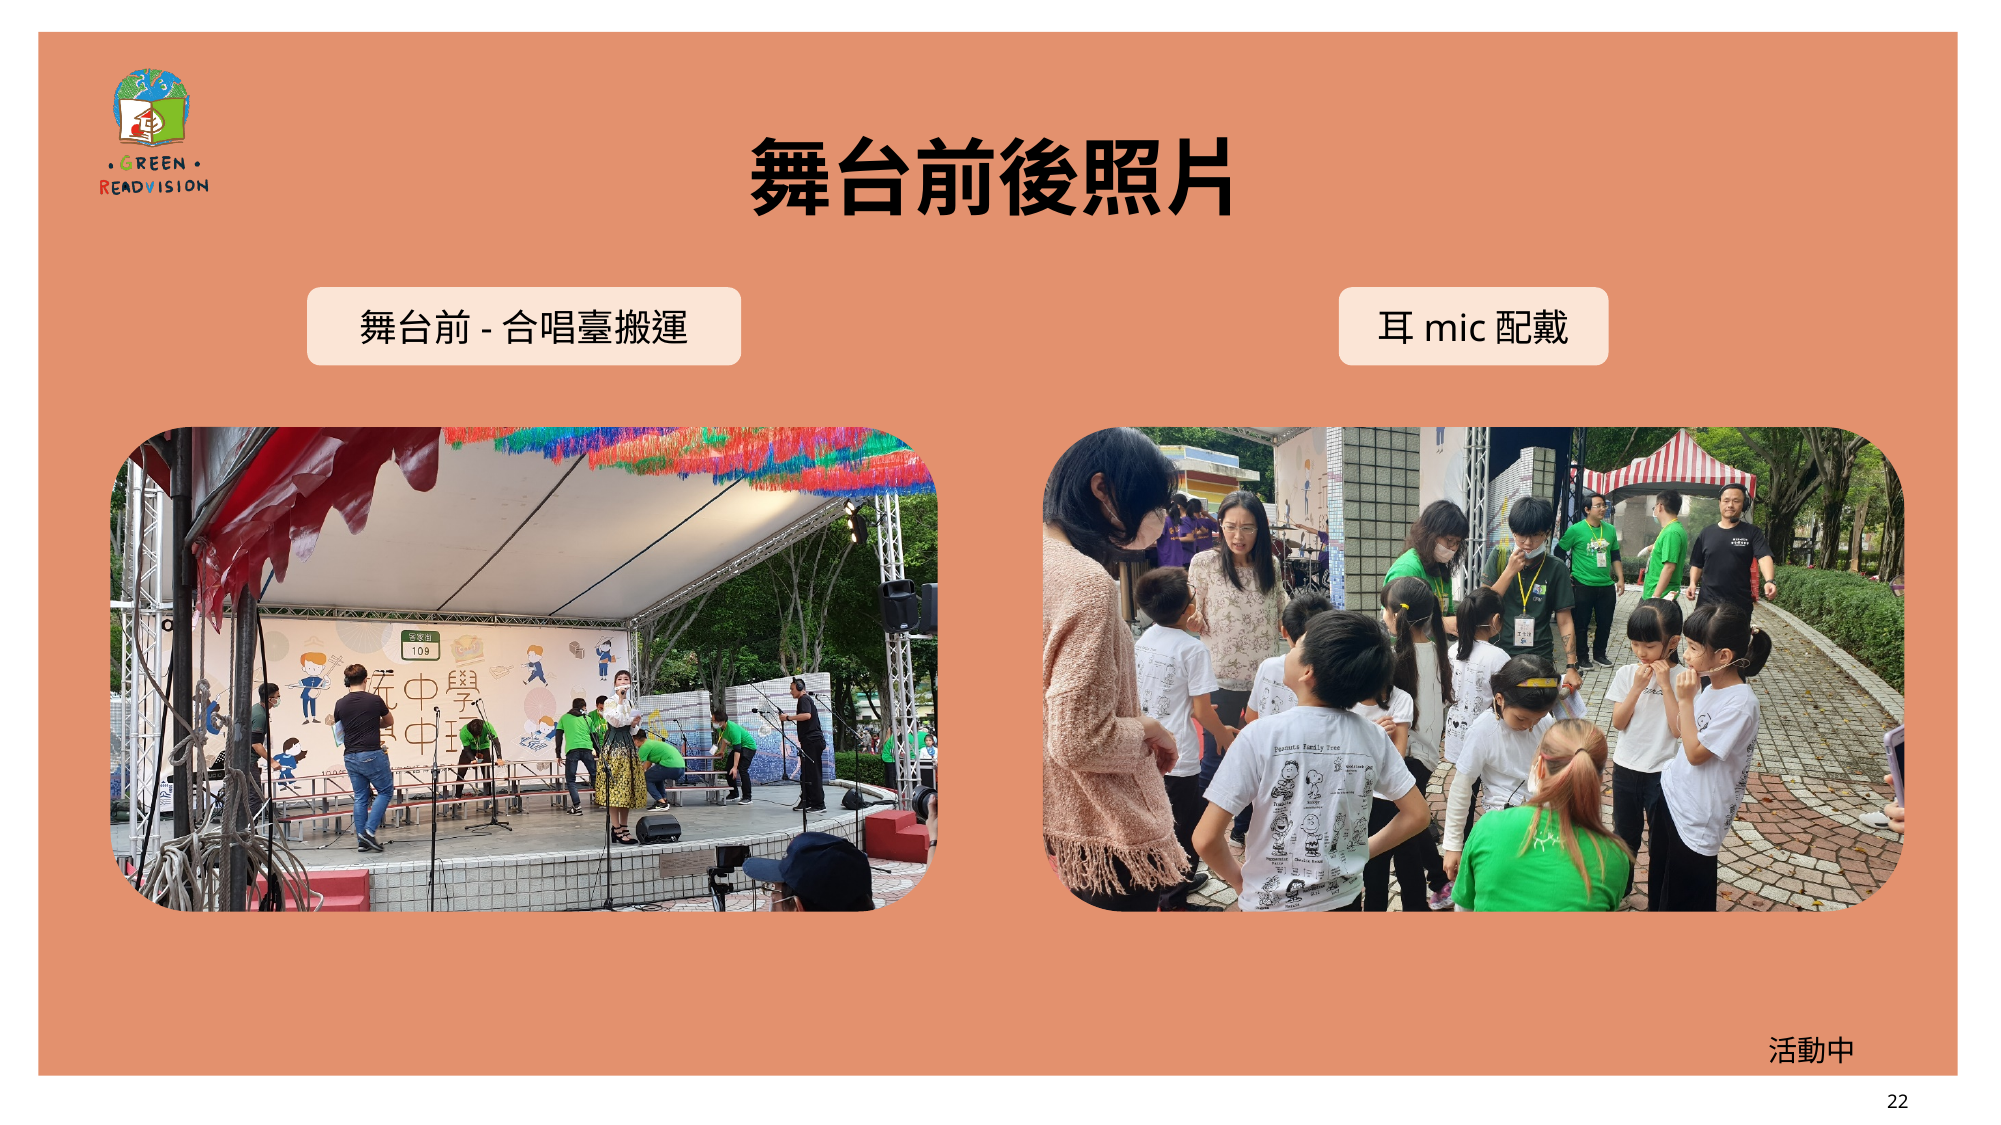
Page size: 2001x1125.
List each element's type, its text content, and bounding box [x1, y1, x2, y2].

text_box 活動中 [1753, 1025, 1872, 1075]
text_box [37, 31, 1959, 1077]
picture [110, 426, 938, 912]
picture [16, 66, 288, 241]
text_box 舞台前後照片 [733, 117, 1263, 233]
text_box 22 [1872, 1081, 1924, 1120]
text_box [1337, 286, 1610, 367]
text_box 耳mic配戴 [1362, 296, 1585, 357]
text_box 舞台前-合唱臺搬運 [344, 296, 704, 357]
text_box [306, 286, 743, 367]
picture [1042, 426, 1905, 912]
